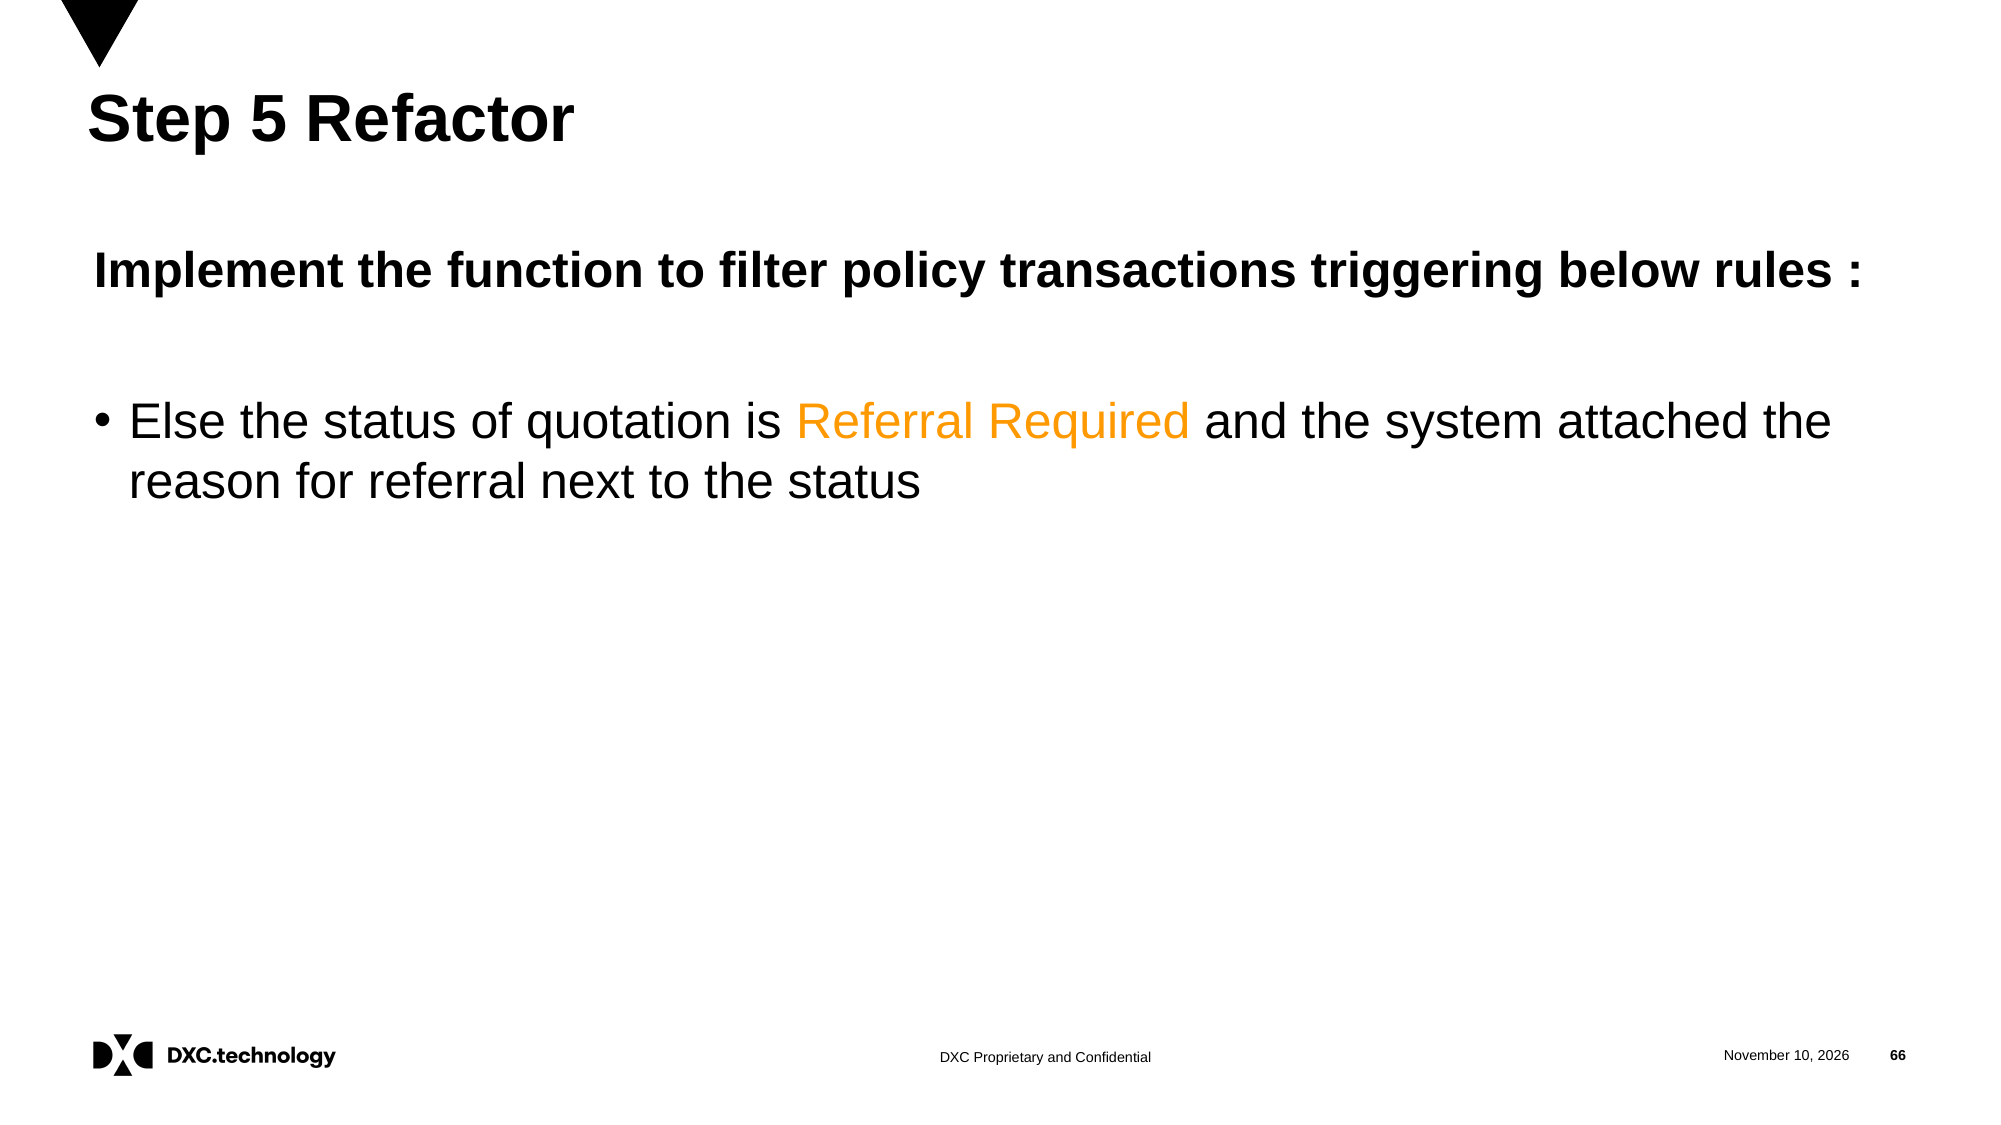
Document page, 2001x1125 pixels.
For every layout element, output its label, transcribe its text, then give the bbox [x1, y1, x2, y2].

title Step 5 Refactor [87, 87, 1900, 282]
list Implement the function to filter policy transactions triggering below rules : Else the status of quotation is Referral Required and the system attached the reason for referral next to the status [93, 237, 1907, 938]
